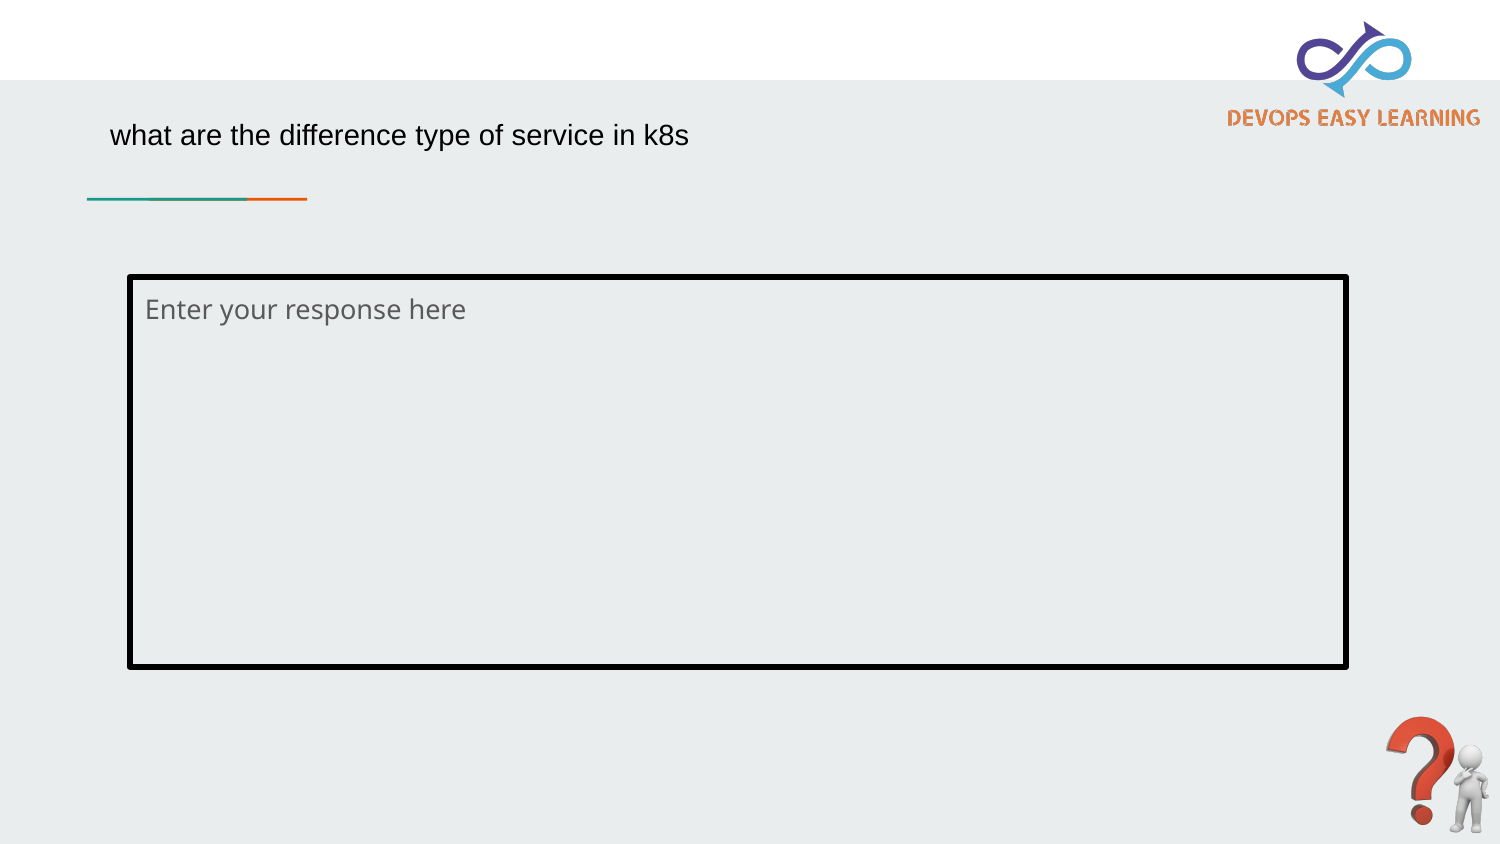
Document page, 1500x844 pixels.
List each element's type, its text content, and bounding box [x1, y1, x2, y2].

picture [1216, 9, 1492, 148]
text_box Enter your response here [129, 277, 1346, 667]
picture [1378, 706, 1500, 844]
text_box what are the difference type of service in k8s [95, 101, 1226, 272]
